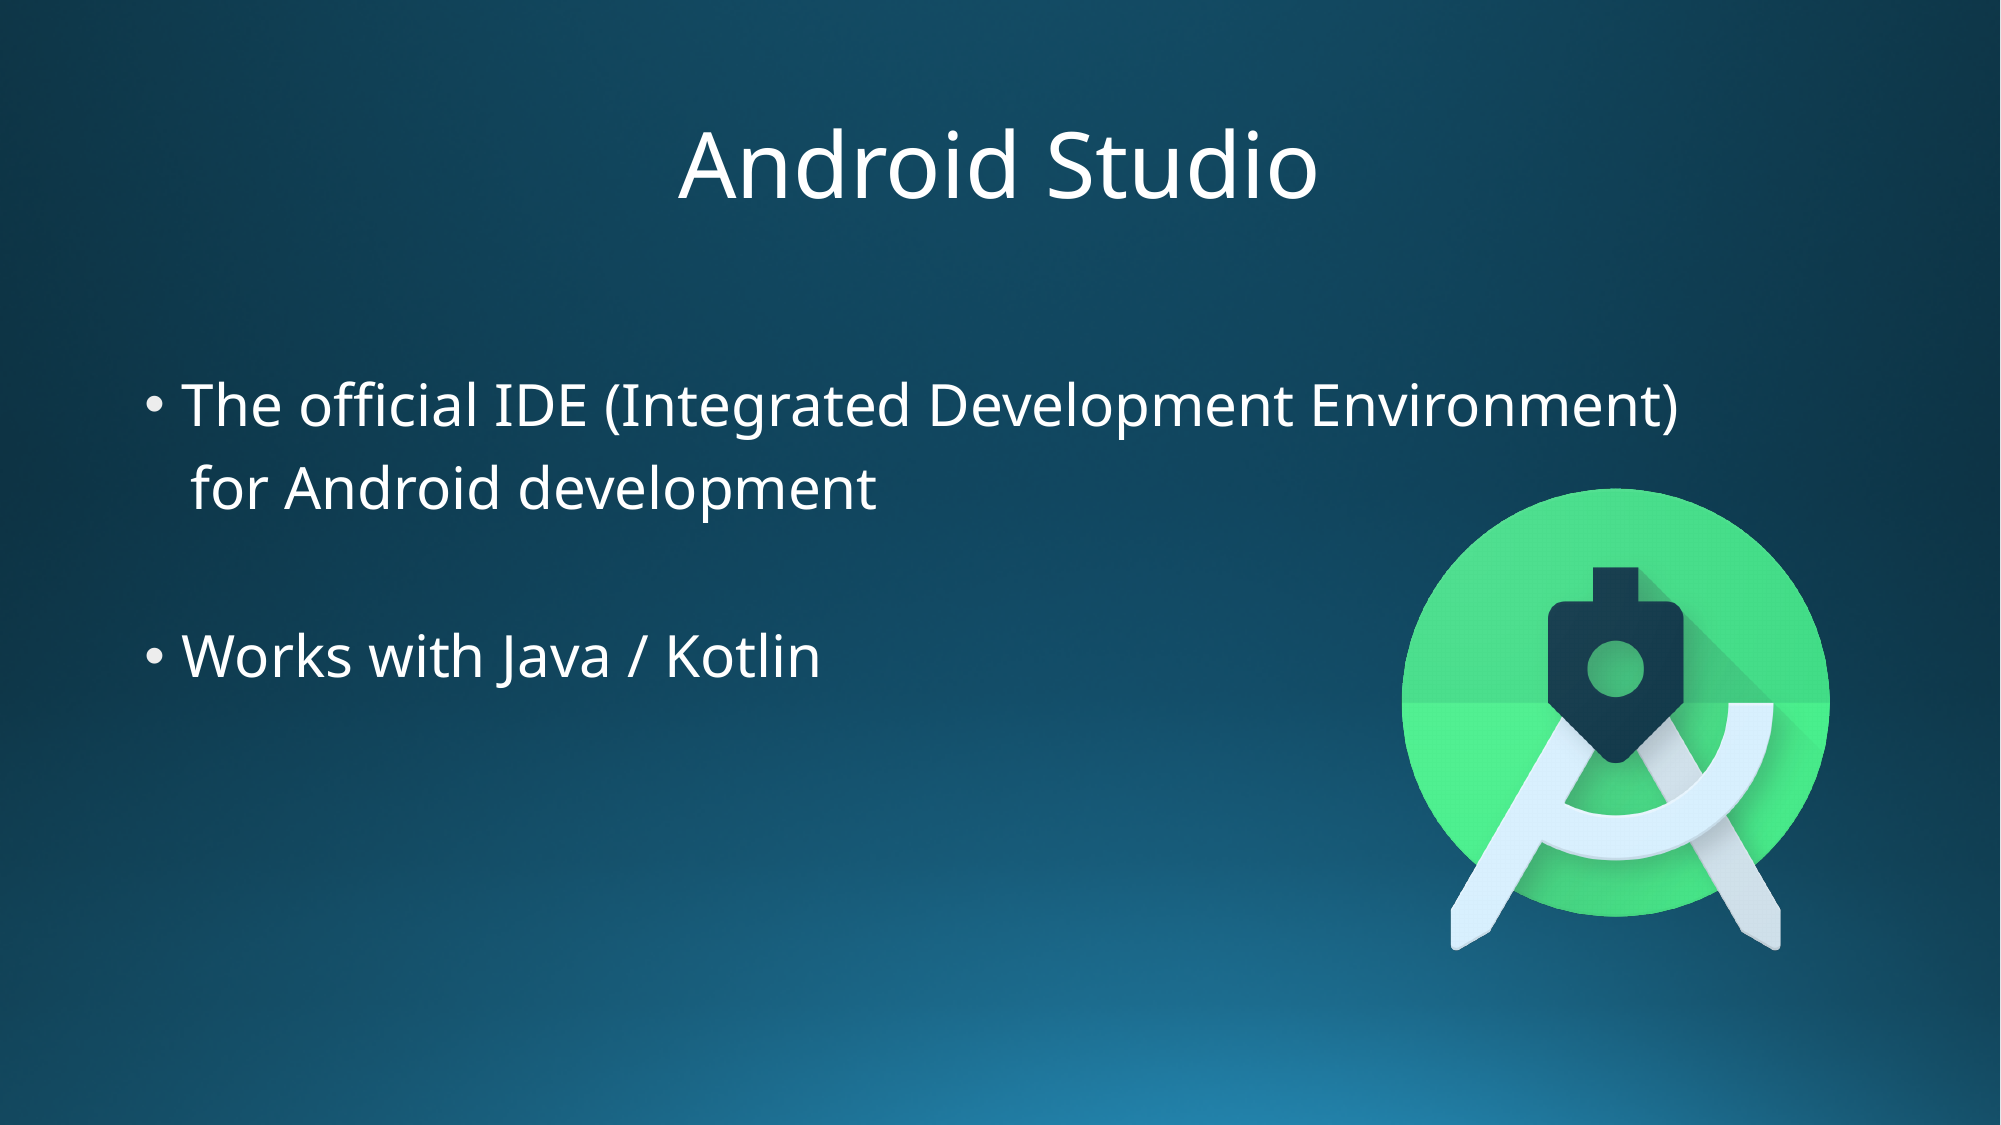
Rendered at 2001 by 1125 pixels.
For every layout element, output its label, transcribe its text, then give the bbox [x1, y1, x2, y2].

title Android Studio [0, 59, 2000, 278]
picture [0, 0, 2001, 1125]
list The official IDE (Integrated Development Environment) for Android development Works with Java / Kotlin [129, 277, 1851, 992]
